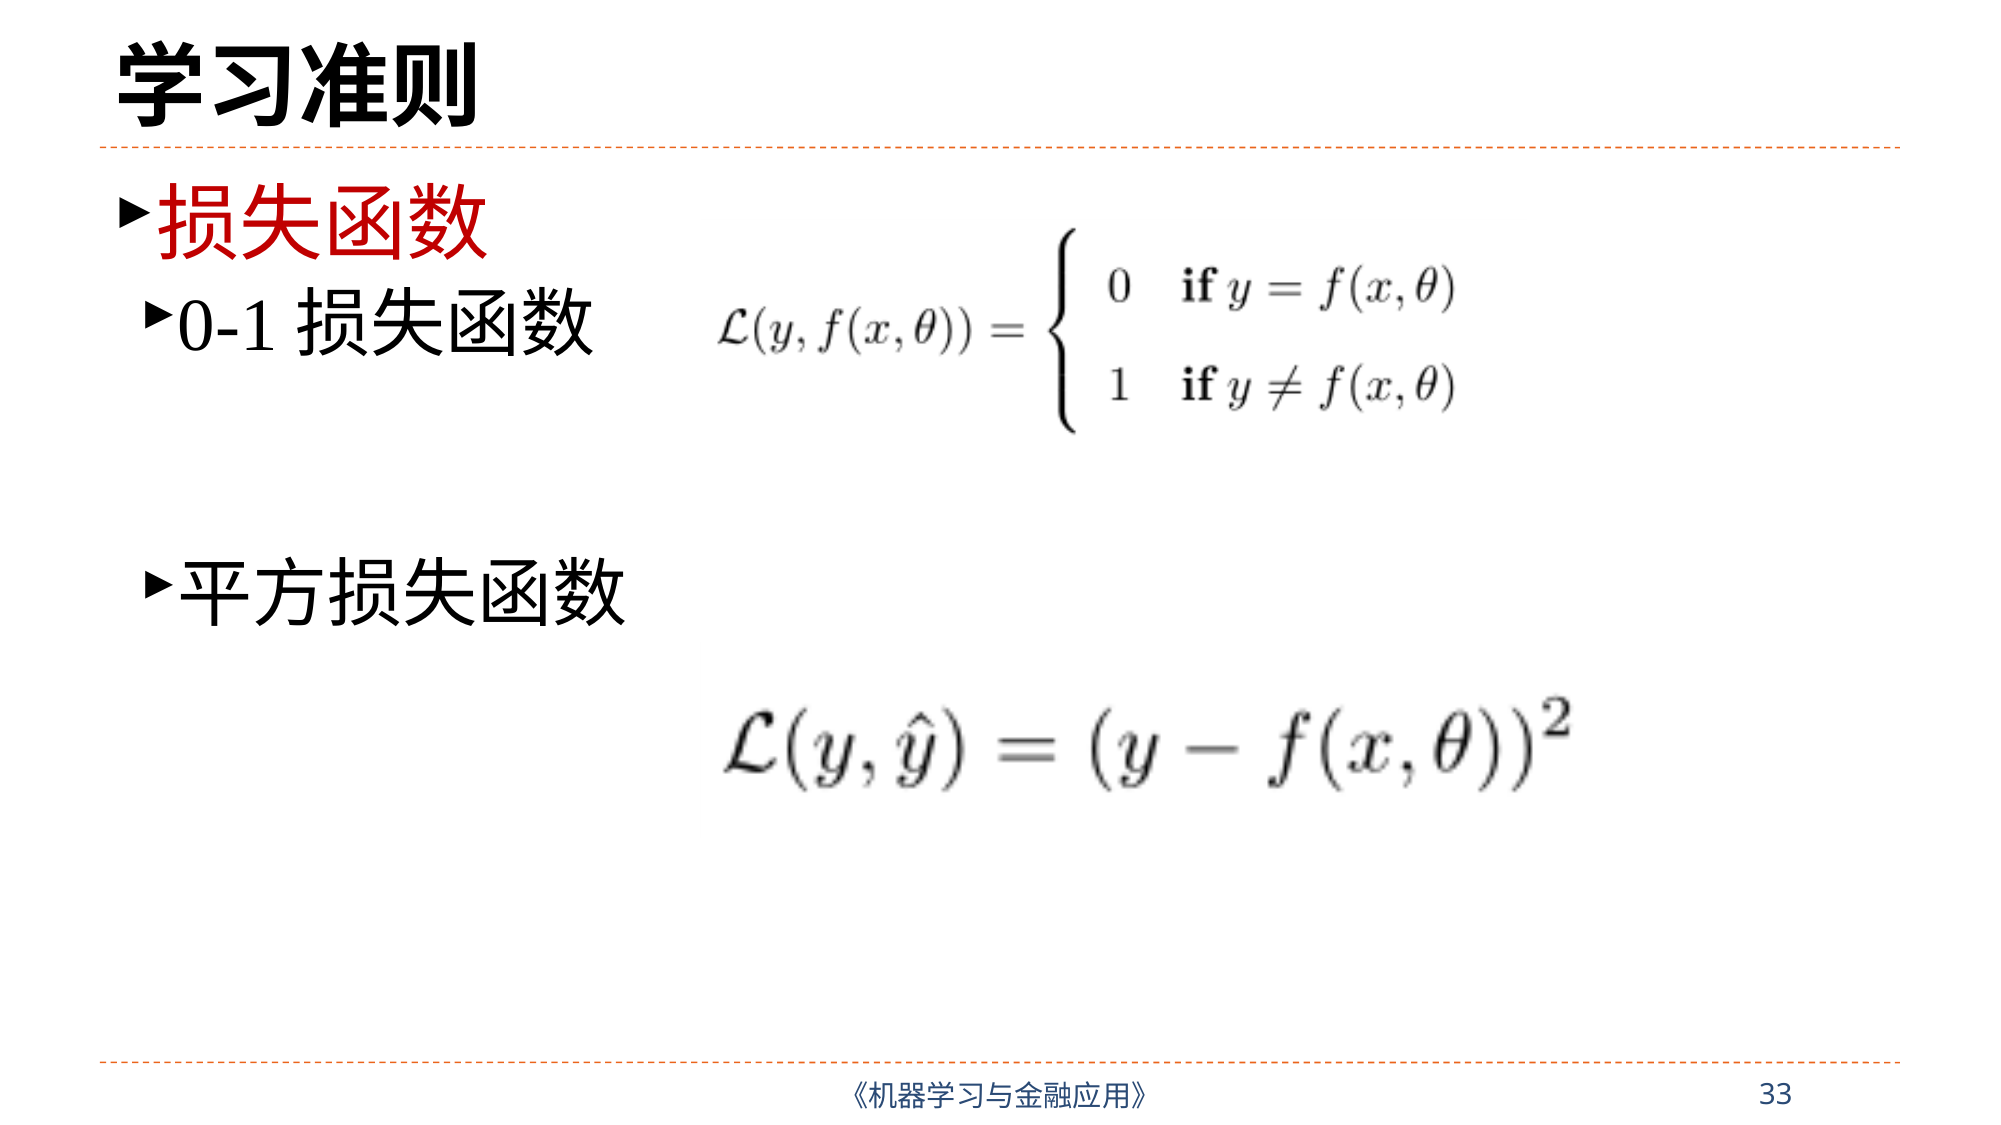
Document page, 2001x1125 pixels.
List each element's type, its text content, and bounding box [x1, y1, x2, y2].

list 损失函数 0-1损失函数 平方损失函数 [99, 162, 1900, 1050]
picture [701, 217, 1528, 444]
picture [699, 642, 1638, 838]
title 学习准则 [99, 24, 1900, 146]
